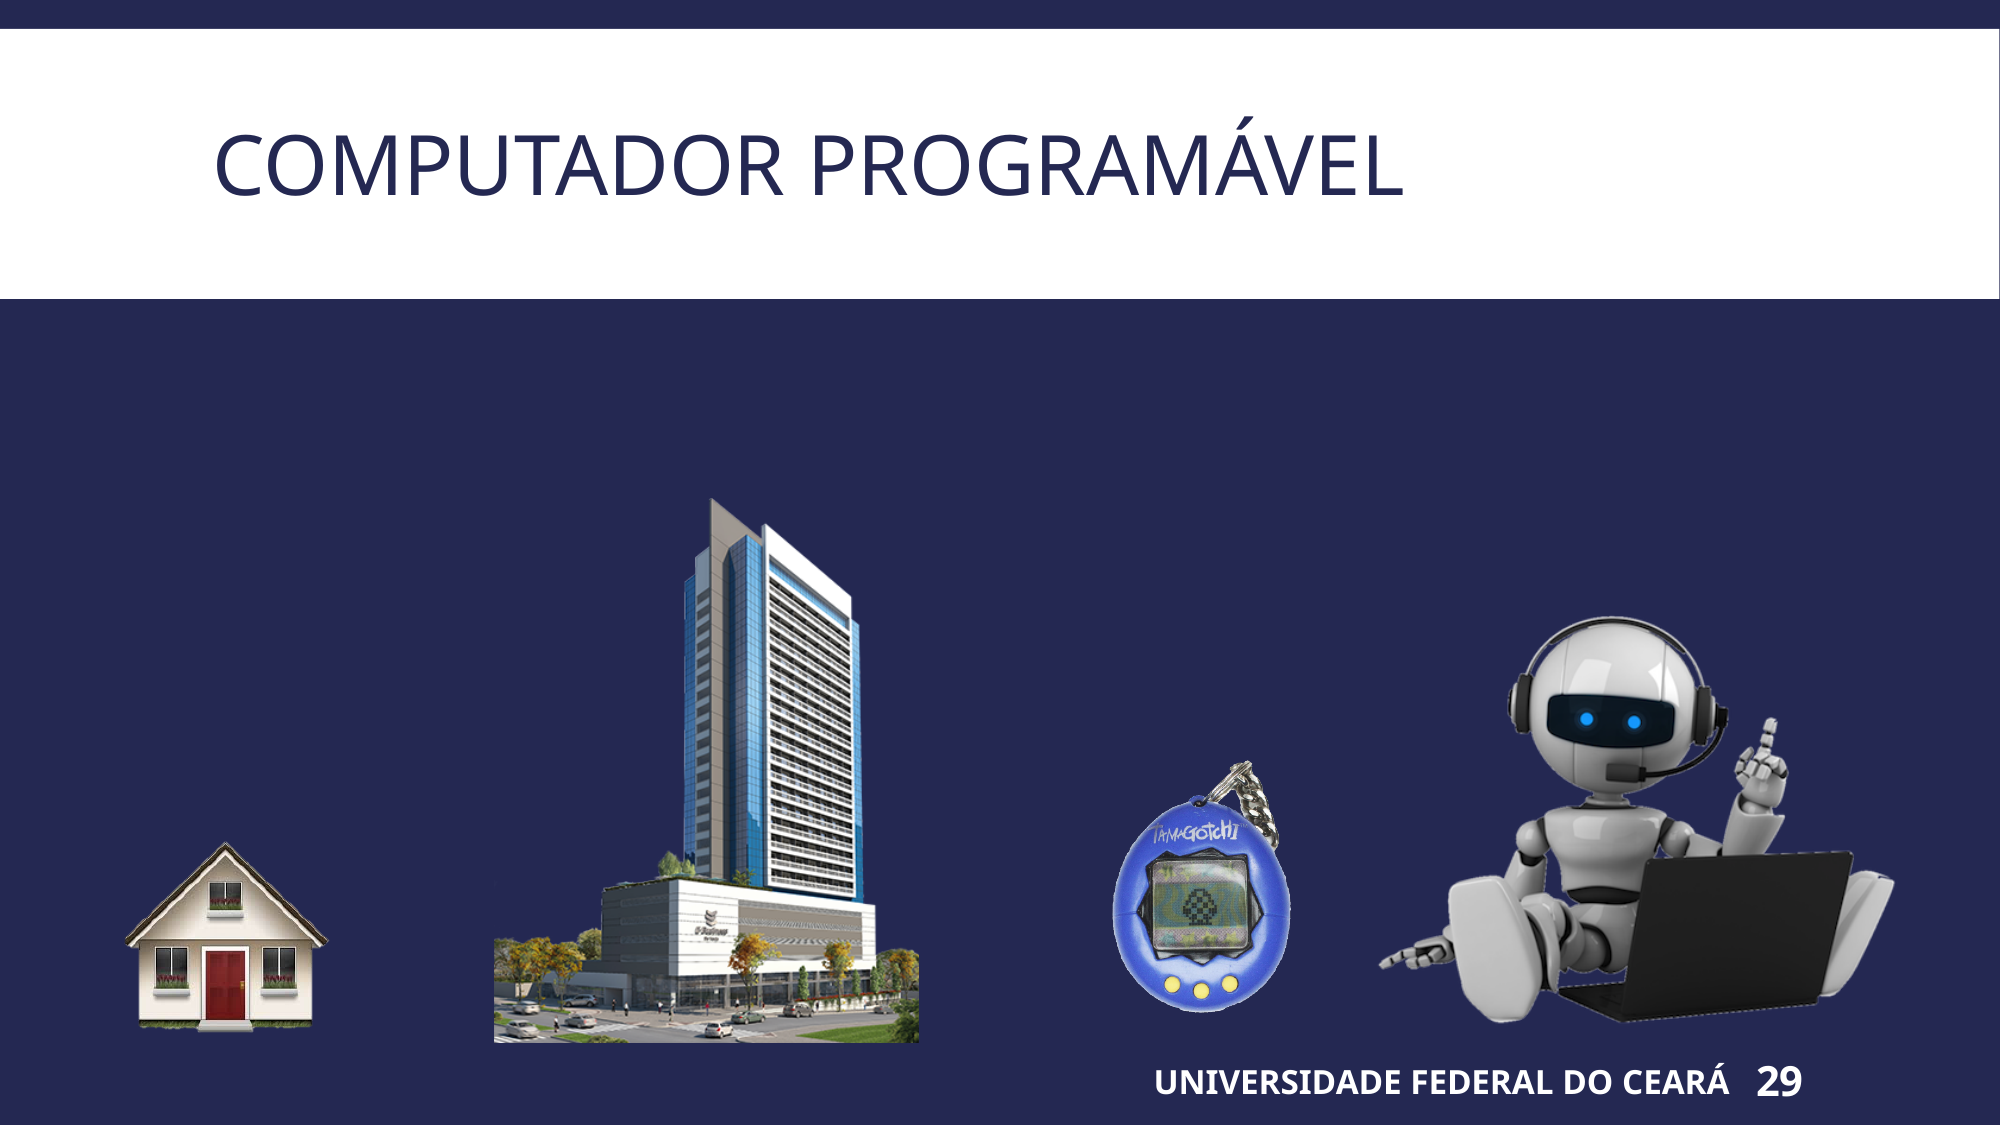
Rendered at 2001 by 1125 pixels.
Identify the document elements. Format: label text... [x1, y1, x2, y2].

picture [1353, 613, 1923, 1040]
picture [494, 498, 919, 1043]
footer UNIVERSIDADE FEDERAL DO CEARÁ [918, 1053, 1746, 1114]
slide_number 29 [1748, 1053, 1904, 1114]
picture [1081, 756, 1352, 1027]
title Computador programável [197, 46, 1803, 295]
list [118, 830, 332, 1043]
